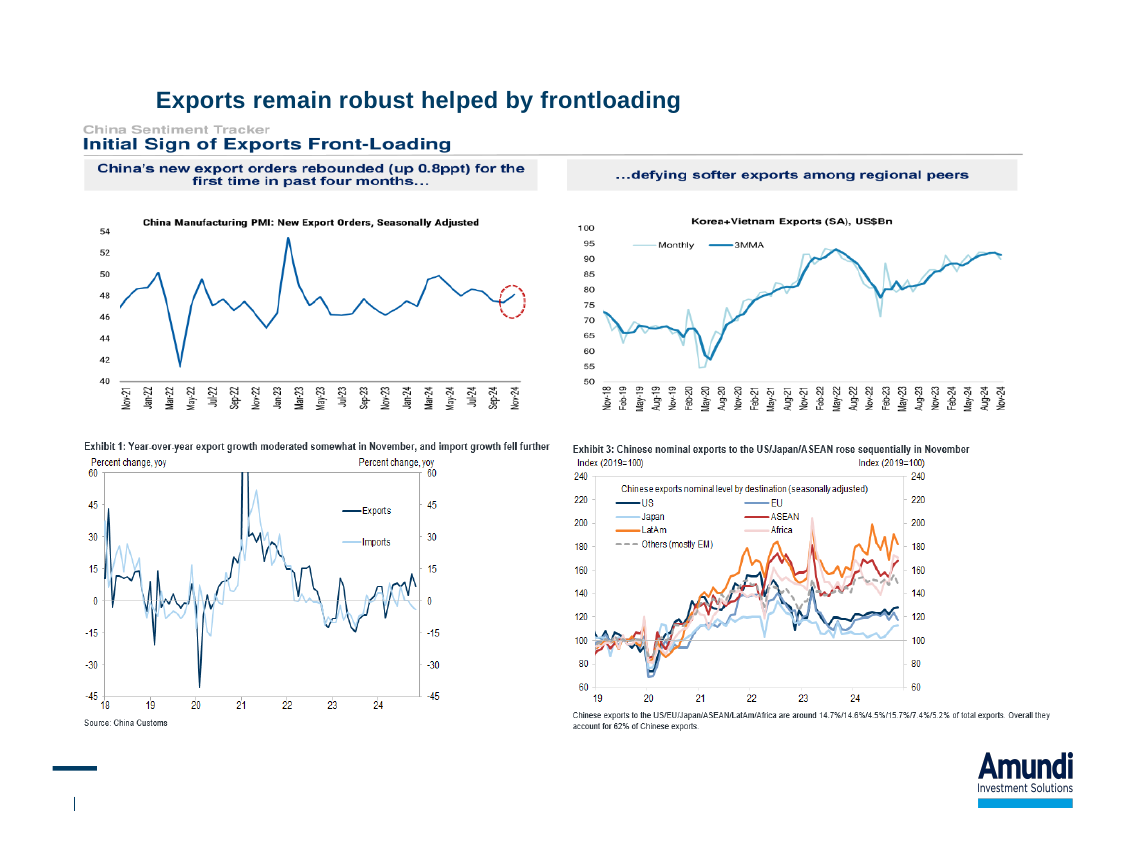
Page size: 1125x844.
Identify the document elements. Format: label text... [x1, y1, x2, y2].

picture [978, 752, 1073, 798]
title Exports remain robust helped by frontloading [155, 87, 937, 121]
picture [69, 121, 1056, 736]
